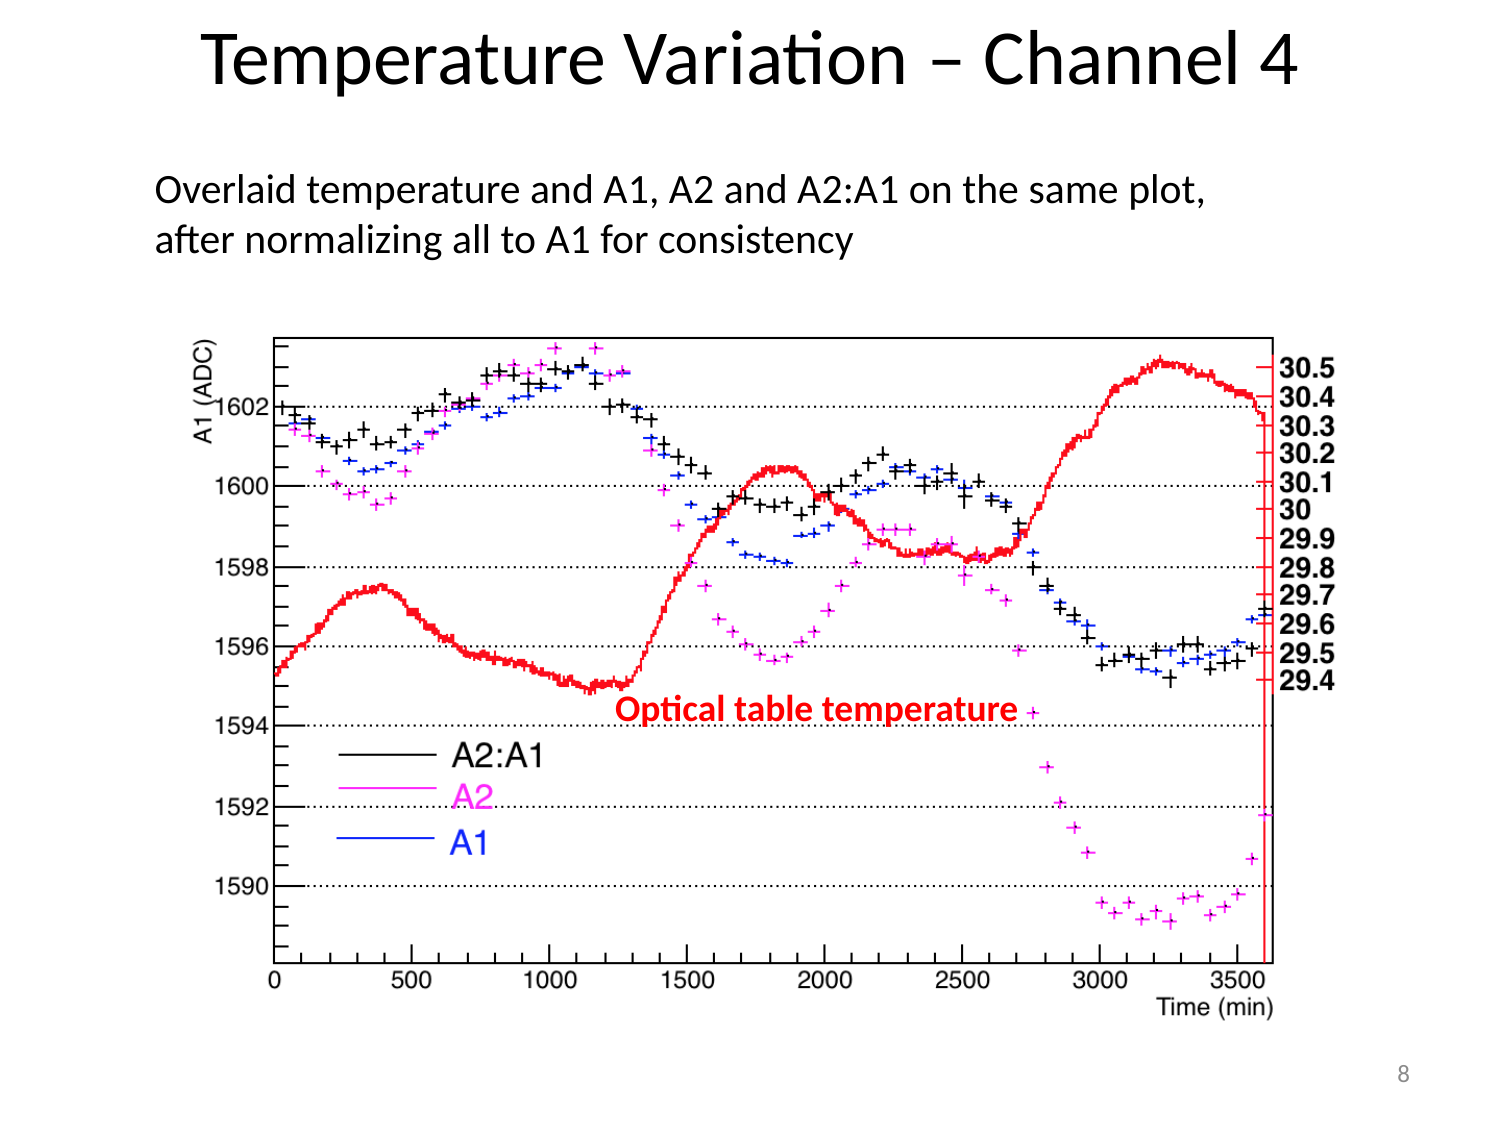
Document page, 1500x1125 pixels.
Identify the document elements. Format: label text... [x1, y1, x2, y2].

text_box Overlaid temperature and A1, A2 and A2:A1 on the same plot, after normalizing all to A1 for consistency [139, 154, 1278, 270]
slide_number 8 [1074, 1042, 1425, 1103]
title Temperature Variation – Channel 4 [112, 0, 1388, 143]
picture [176, 312, 1353, 1035]
